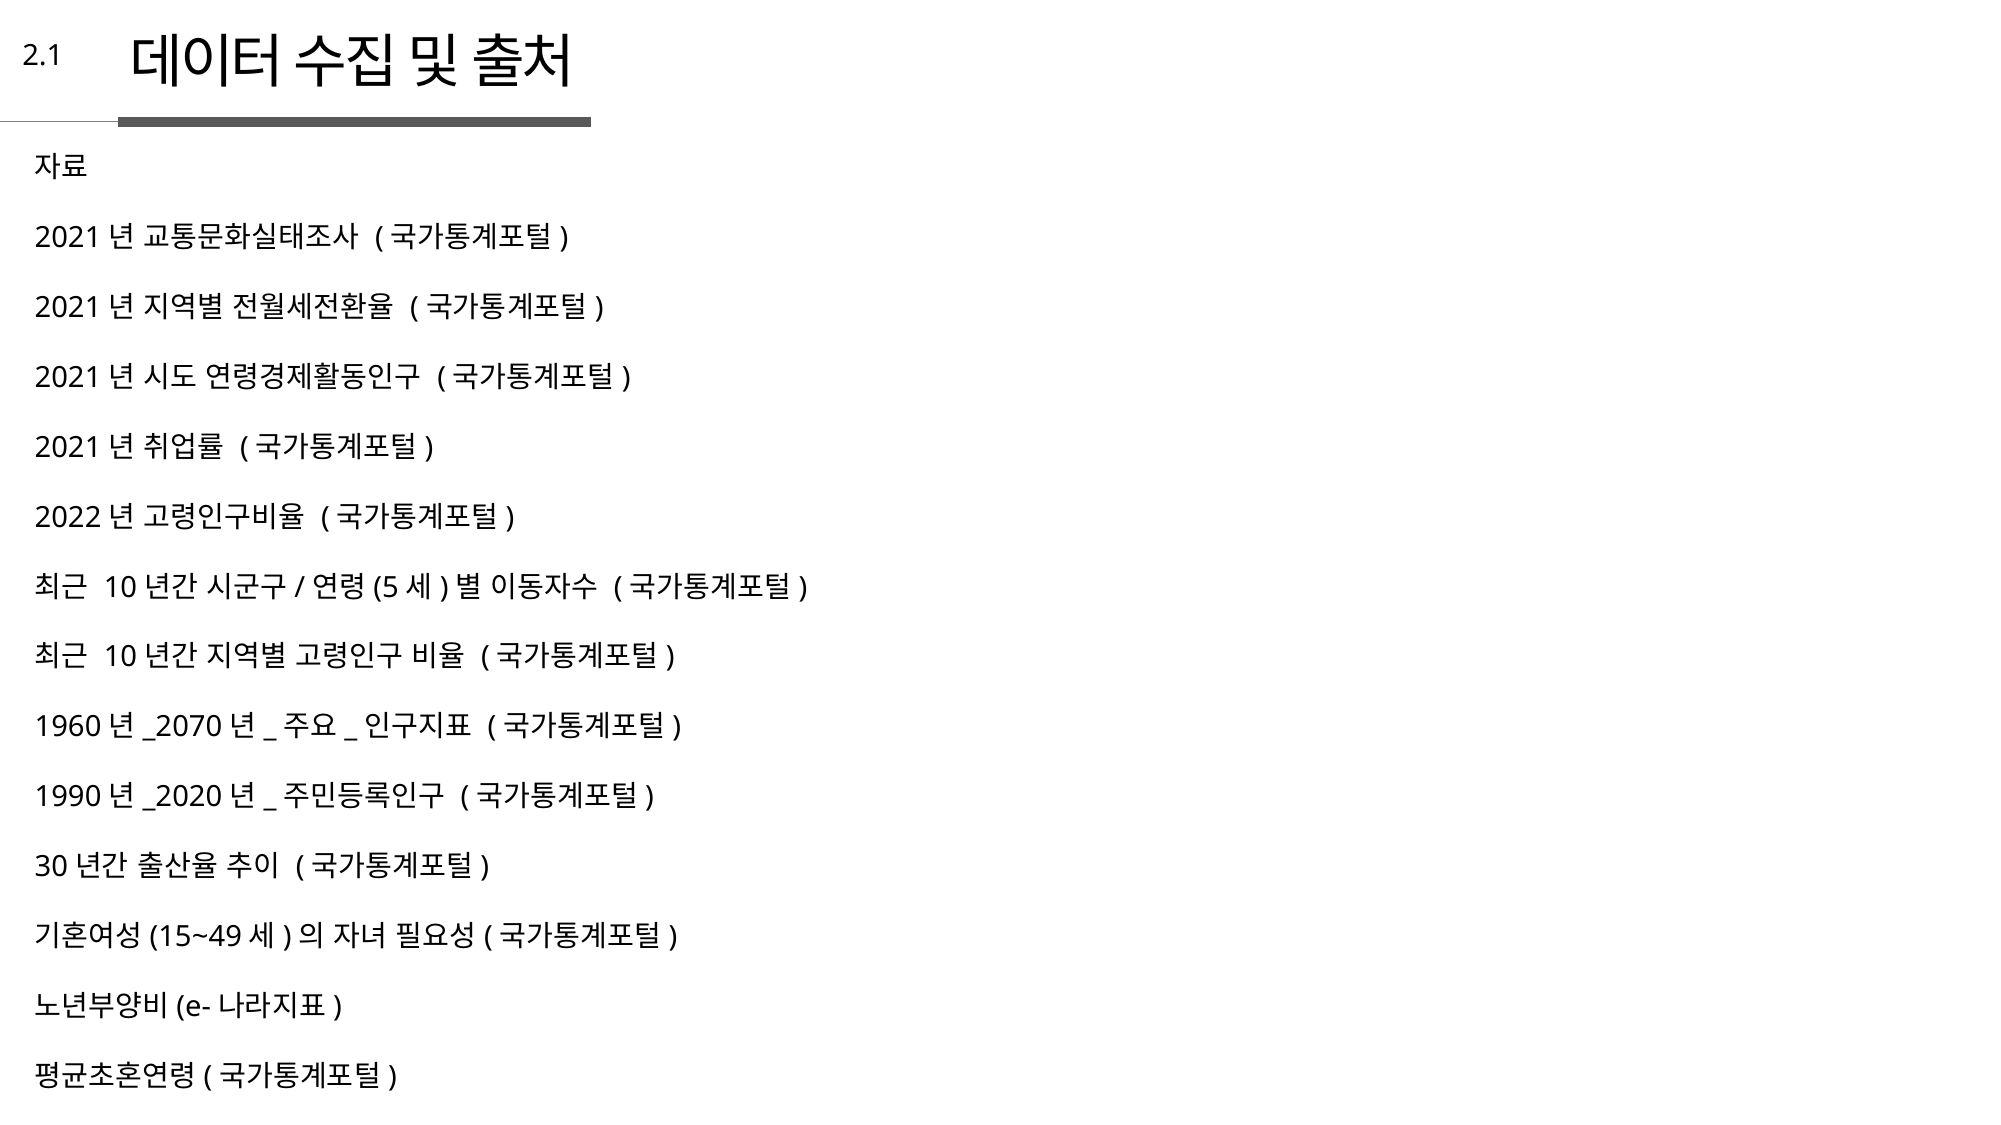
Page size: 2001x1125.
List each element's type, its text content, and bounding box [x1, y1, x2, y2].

text_box 2.1 [7, 28, 79, 79]
text_box 자료 2021년 교통문화실태조사 (국가통계포털) 2021년 지역별 전월세전환율 (국가통계포털) 2021년 시도 연령경제활동인구 (국가통계포털) 2021년 취업률 (국가통계포털) 2022년 고령인구비율 (국가통계포털) 최근 10년간 시군구/연령(5세)별 이동자수 (국가통계포털) 최근 10년간 지역별 고령인구 비율 (국가통계포털) 1960년_2070년_주요_인구지표 (국가통계포털) 1990년_2020년_주민등록인구 (국가통계포털) 30년간 출산율 추이 (국가통계포털) 기혼여성(15~49세)의 자녀 필요성(국가통계포털) 노년부양비(e-나라지표) 평균초혼연령(국가통계포털) [19, 140, 956, 1125]
text_box 데이터 수집 및 출처 [114, 16, 591, 102]
